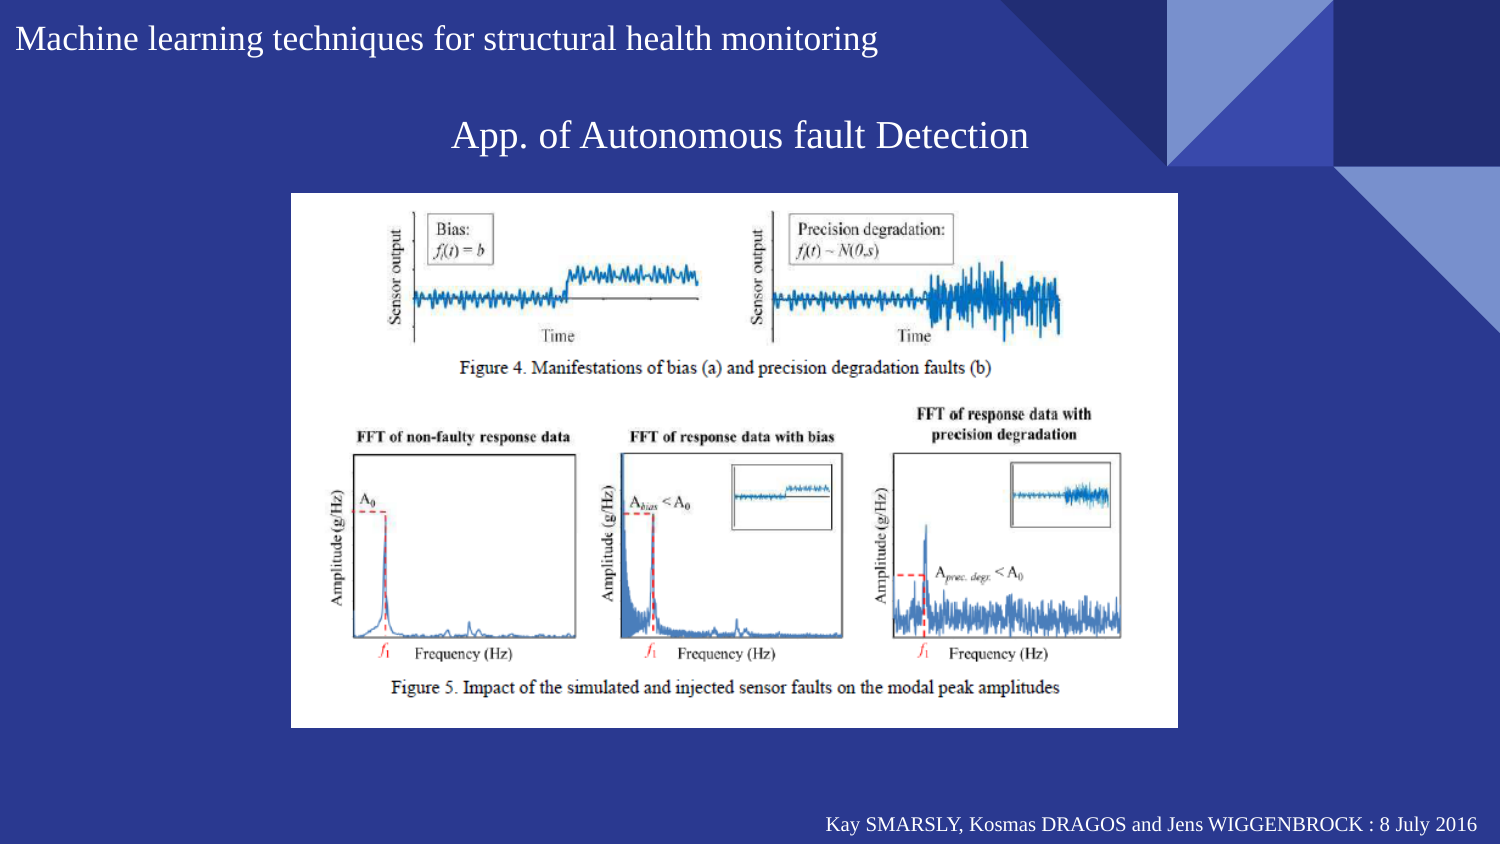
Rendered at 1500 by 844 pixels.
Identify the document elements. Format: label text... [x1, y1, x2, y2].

text_box Kay SMARSLY, Kosmas DRAGOS and Jens WIGGENBROCK : 8 July 2016 [810, 795, 1500, 843]
title App. of Autonomous fault Detection [228, 95, 1252, 169]
picture [290, 193, 1178, 728]
text_box Machine learning techniques for structural health monitoring [0, 0, 1024, 83]
